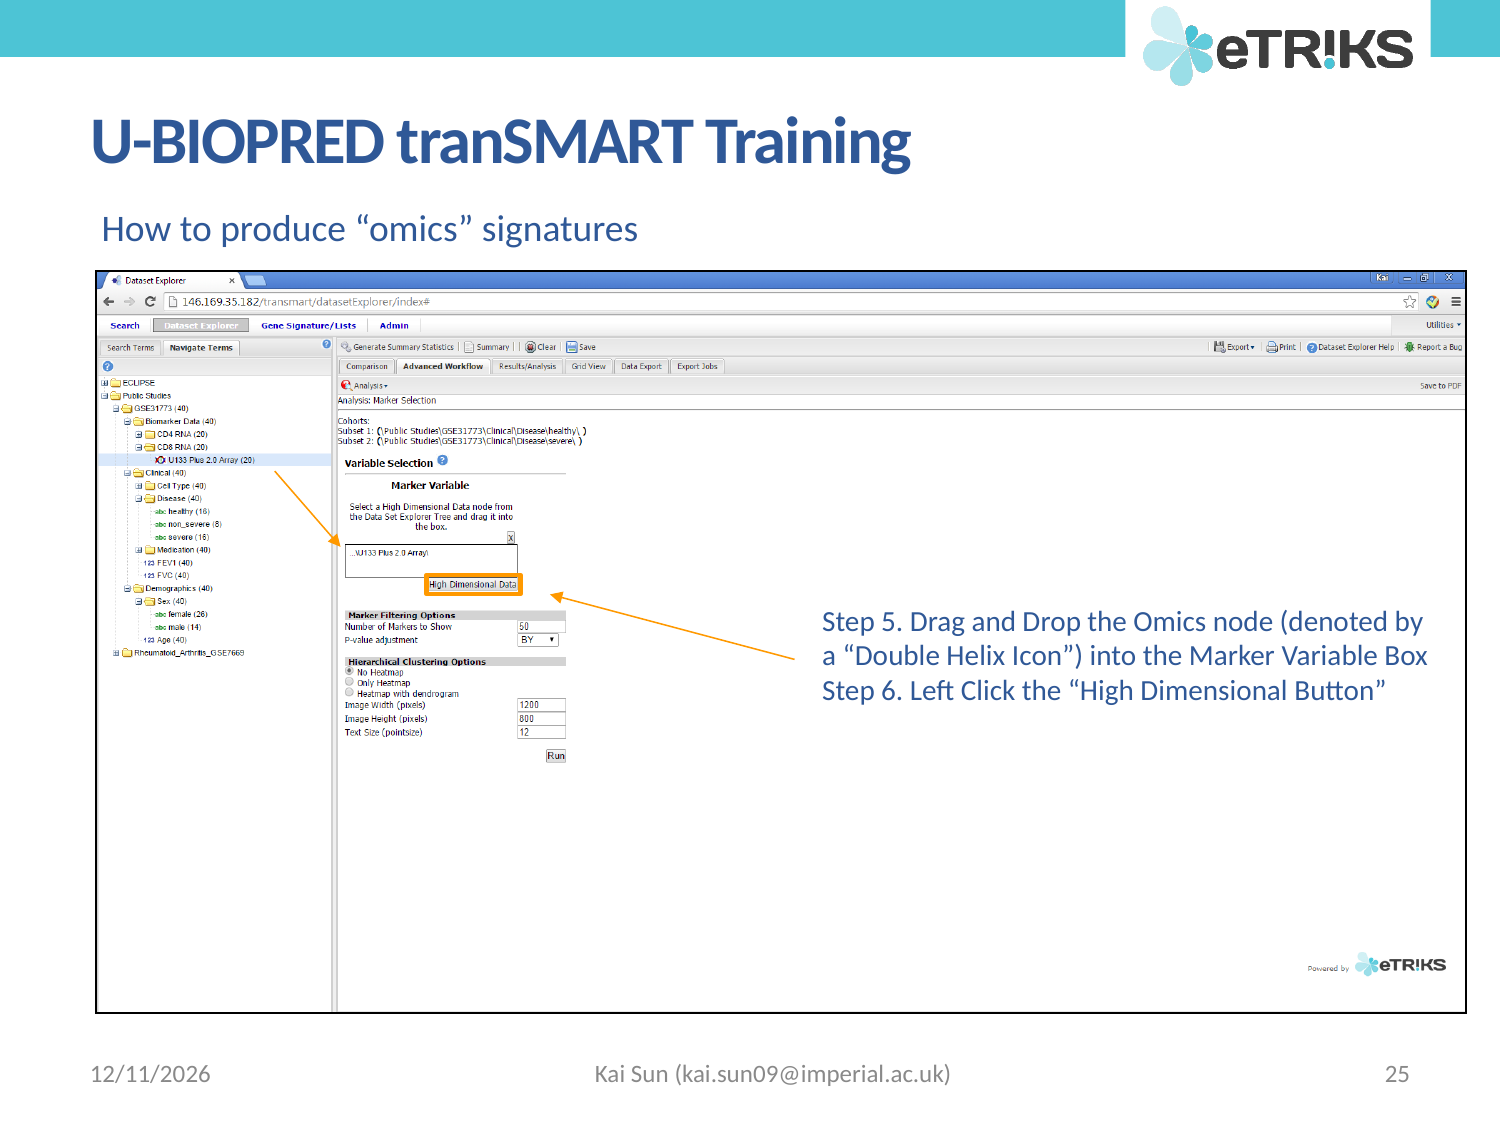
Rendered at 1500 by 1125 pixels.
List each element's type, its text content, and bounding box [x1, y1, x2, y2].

text_box U-BIOPRED tranSMART Training [75, 55, 1426, 219]
text_box Kai Sun (kai.sun09@imperial.ac.uk) [371, 1042, 1074, 1103]
picture [96, 271, 1466, 1013]
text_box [274, 470, 341, 548]
text_box How to produce “omics” signatures [86, 196, 654, 257]
picture [1143, 6, 1413, 55]
text_box 14/01/2015 [75, 1042, 371, 1103]
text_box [549, 594, 795, 660]
text_box 25 [1074, 1042, 1425, 1103]
